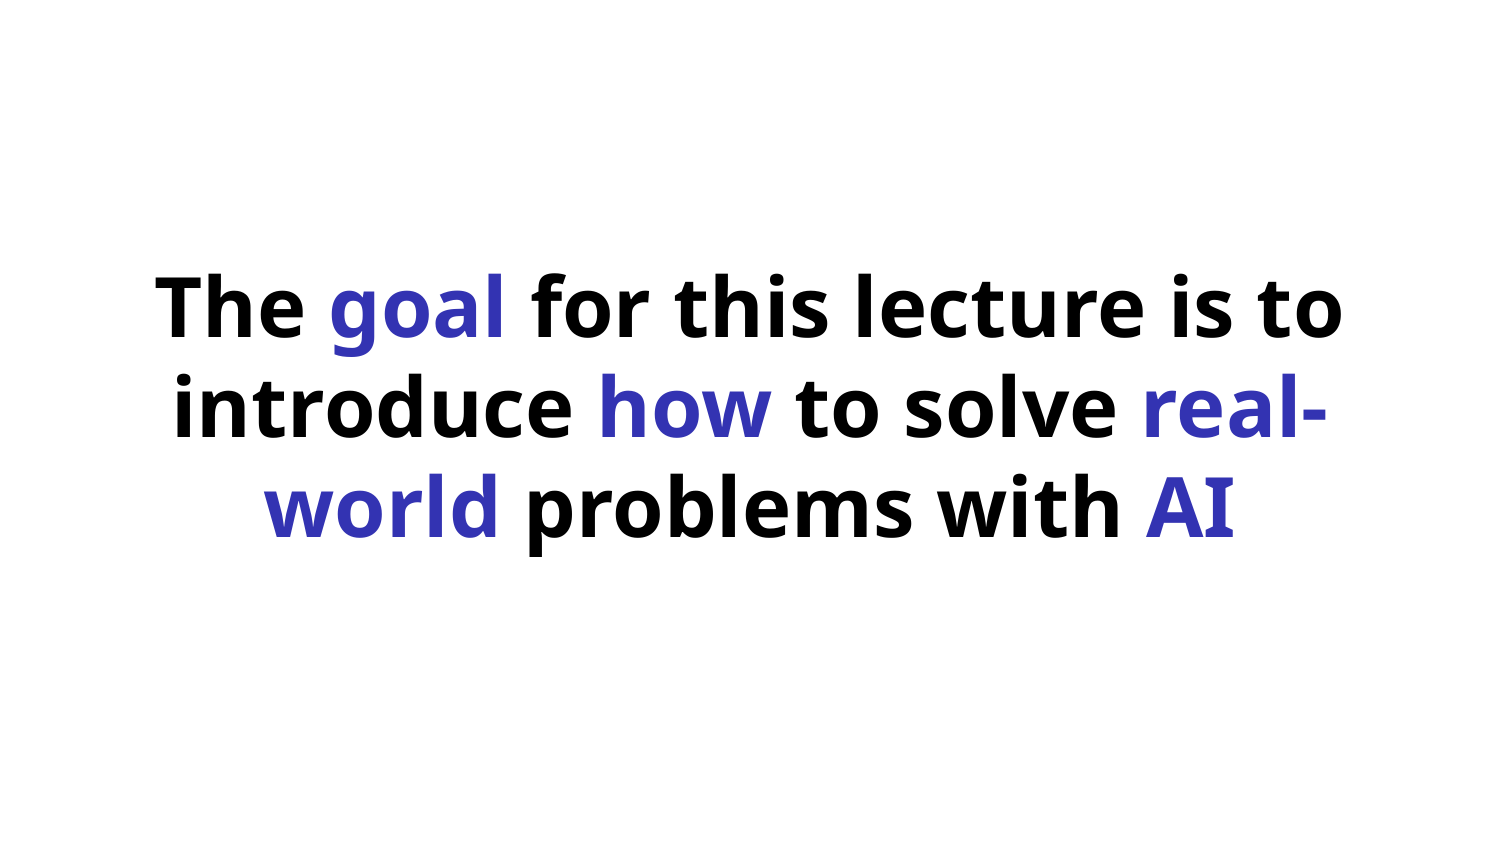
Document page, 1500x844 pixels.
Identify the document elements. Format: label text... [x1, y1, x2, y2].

list The goal for this lecture is to introduce how to solve real-world problems with AI [62, 246, 1438, 737]
